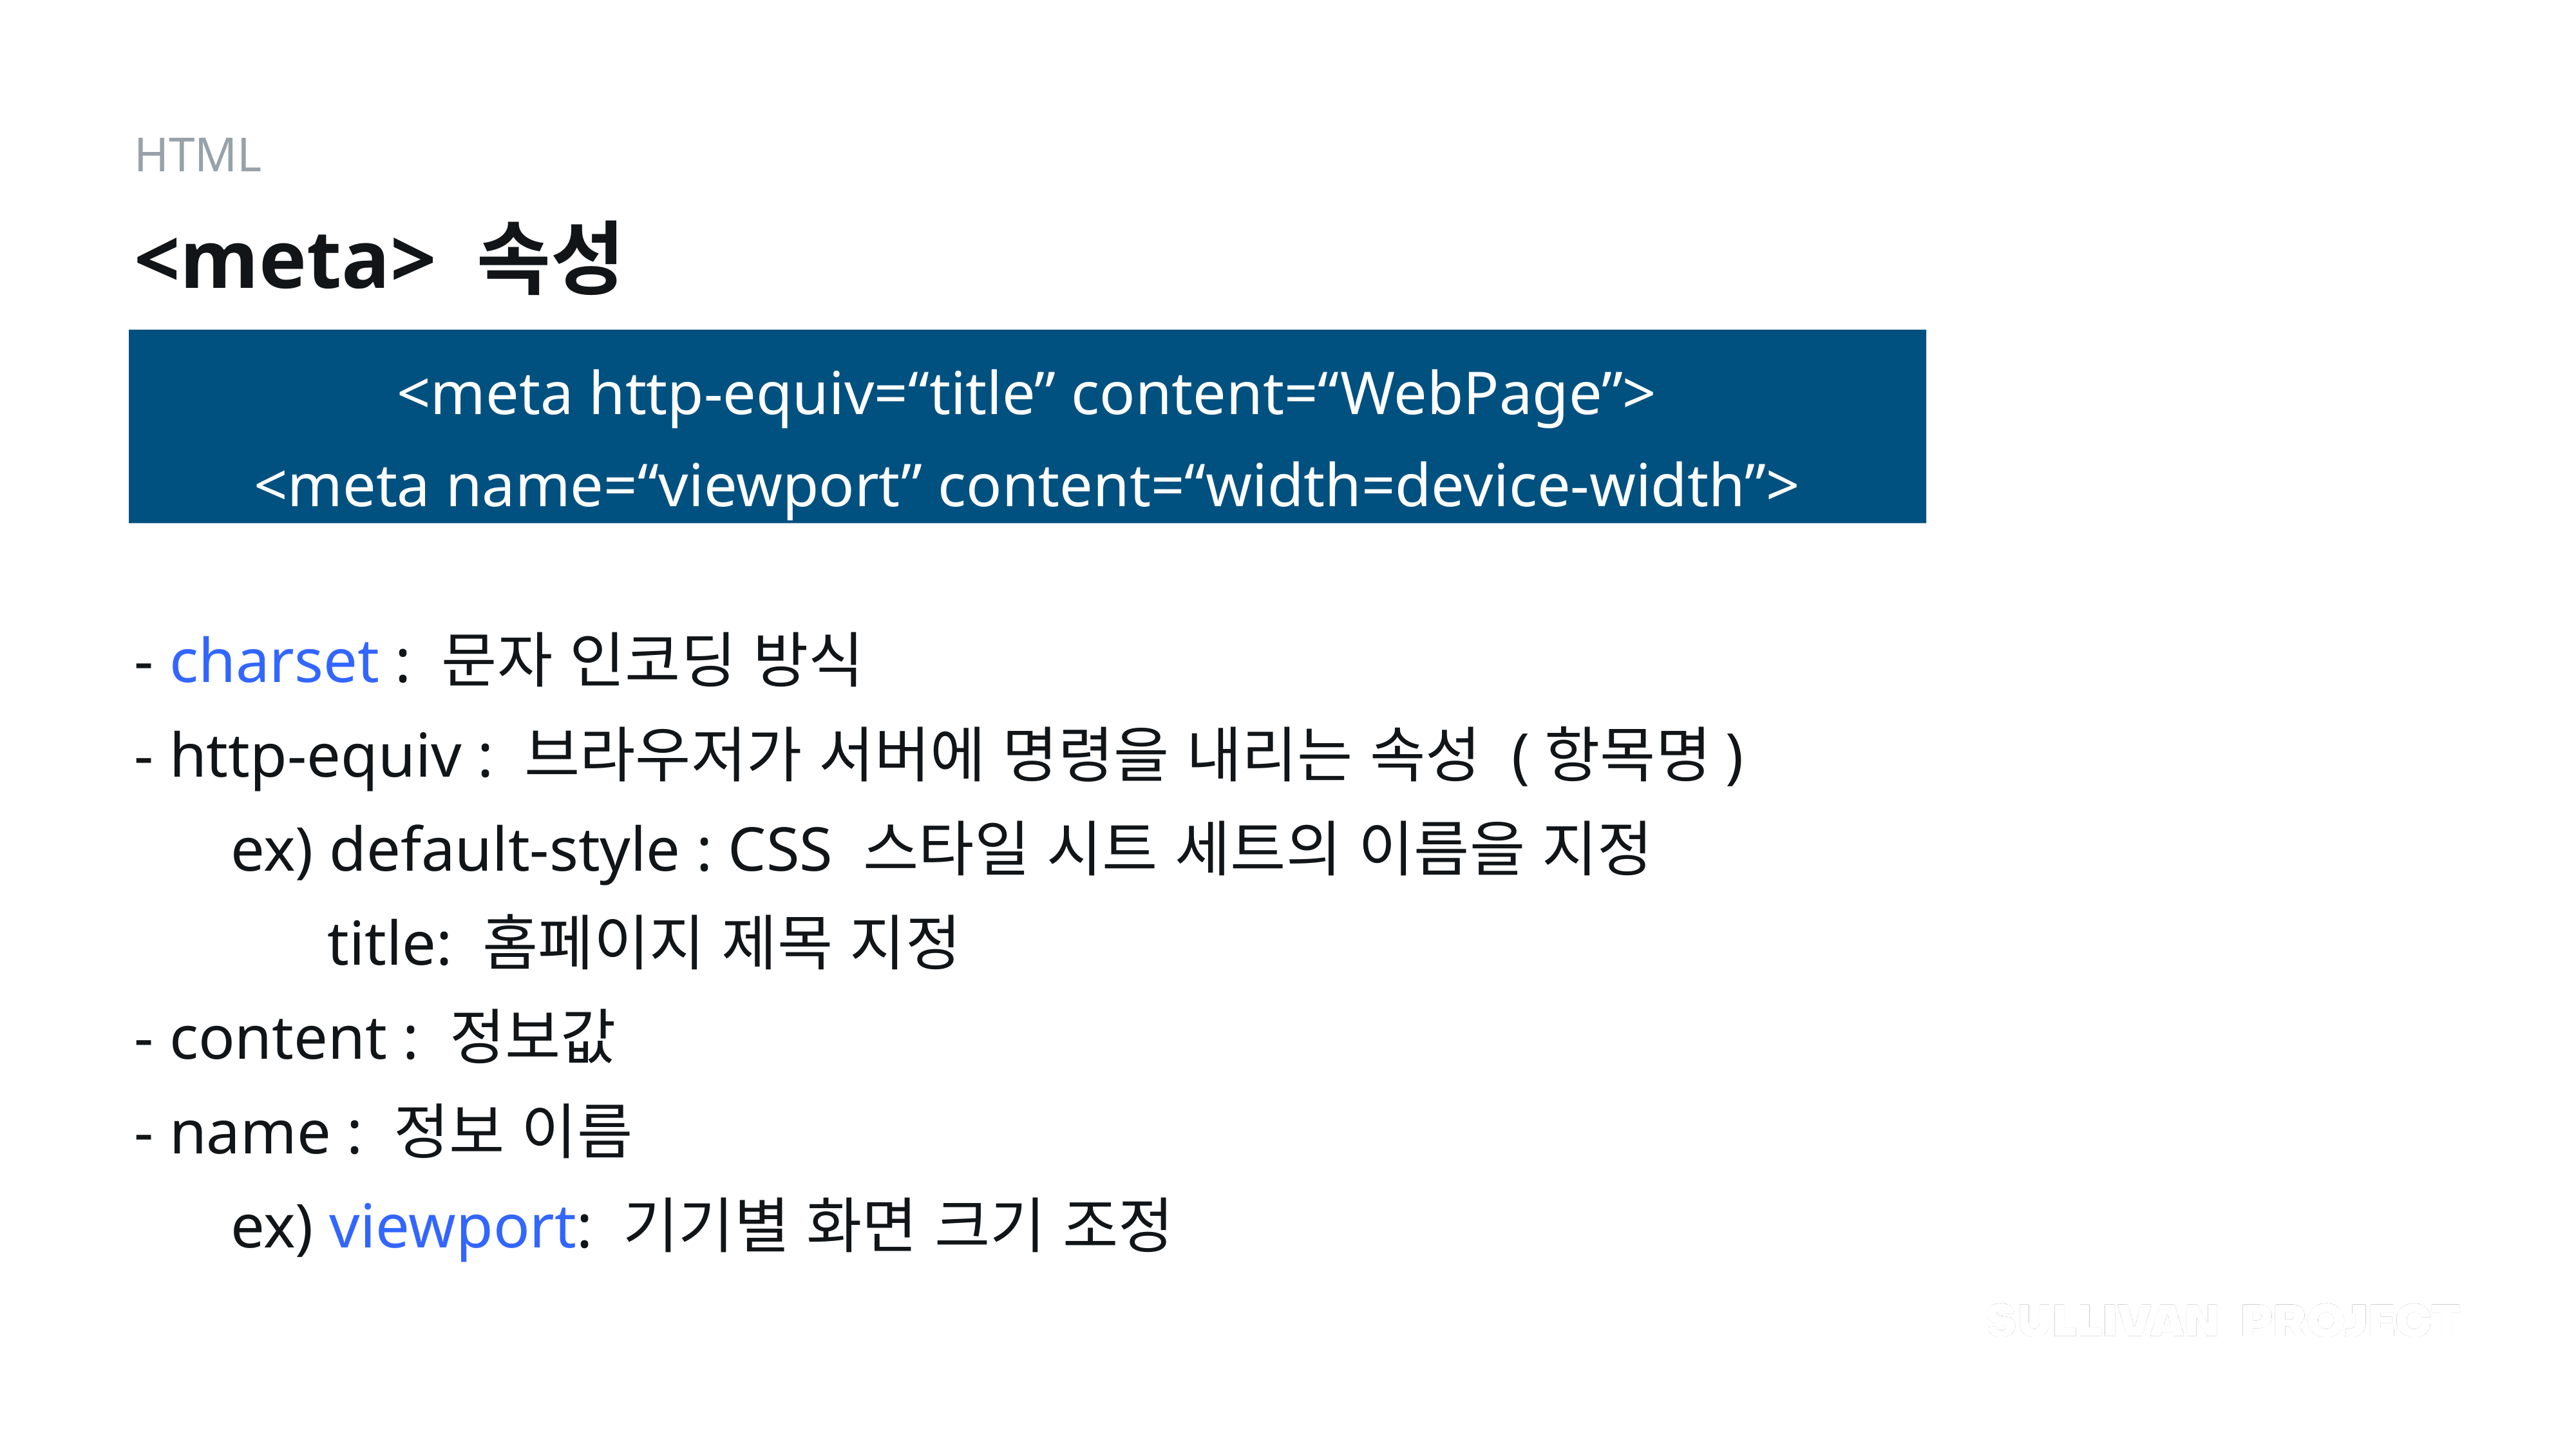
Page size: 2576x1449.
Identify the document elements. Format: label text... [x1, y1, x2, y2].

text_box <meta http-equiv=“title” content=“WebPage”> <meta name=“viewport” content=“width=device-width”> [129, 329, 1927, 524]
text_box HTML [128, 119, 694, 187]
text_box <meta> 속성 [129, 202, 1242, 310]
picture [1987, 1297, 2465, 1338]
text_box - charset : 문자 인코딩 방식 - http-equiv : 브라우저가 서버에 명령을 내리는 속성 (항목명) ex) default-style : CSS 스타일 시트 세트의 이름을 지정 title: 홈페이지 제목 지정 - content : 정보값 - name : 정보 이름 ex) viewport: 기기별 화면 크기 조정 [129, 595, 1927, 1265]
